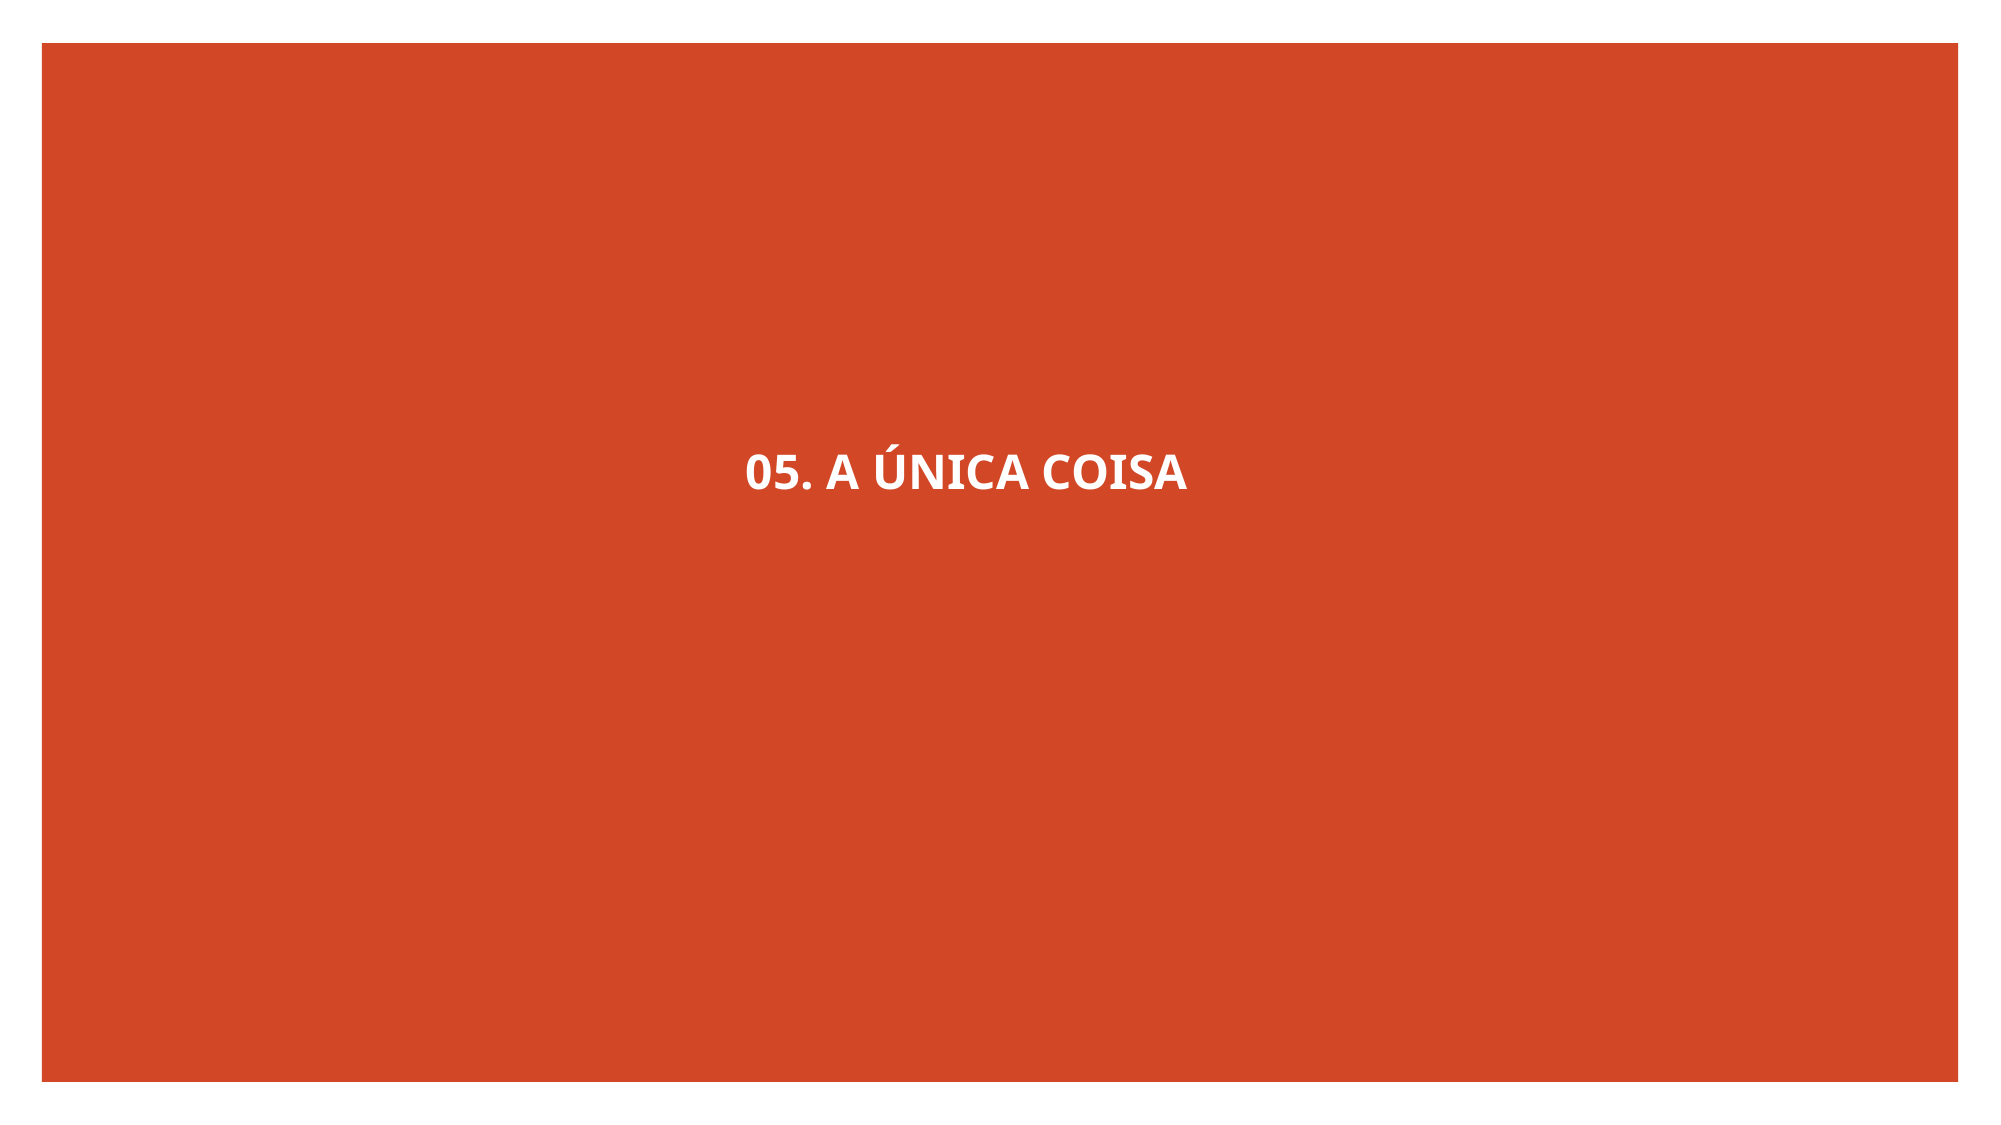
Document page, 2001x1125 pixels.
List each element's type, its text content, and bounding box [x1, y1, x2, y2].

subtitle 05. A ÚNICA COISA [140, 405, 1794, 592]
